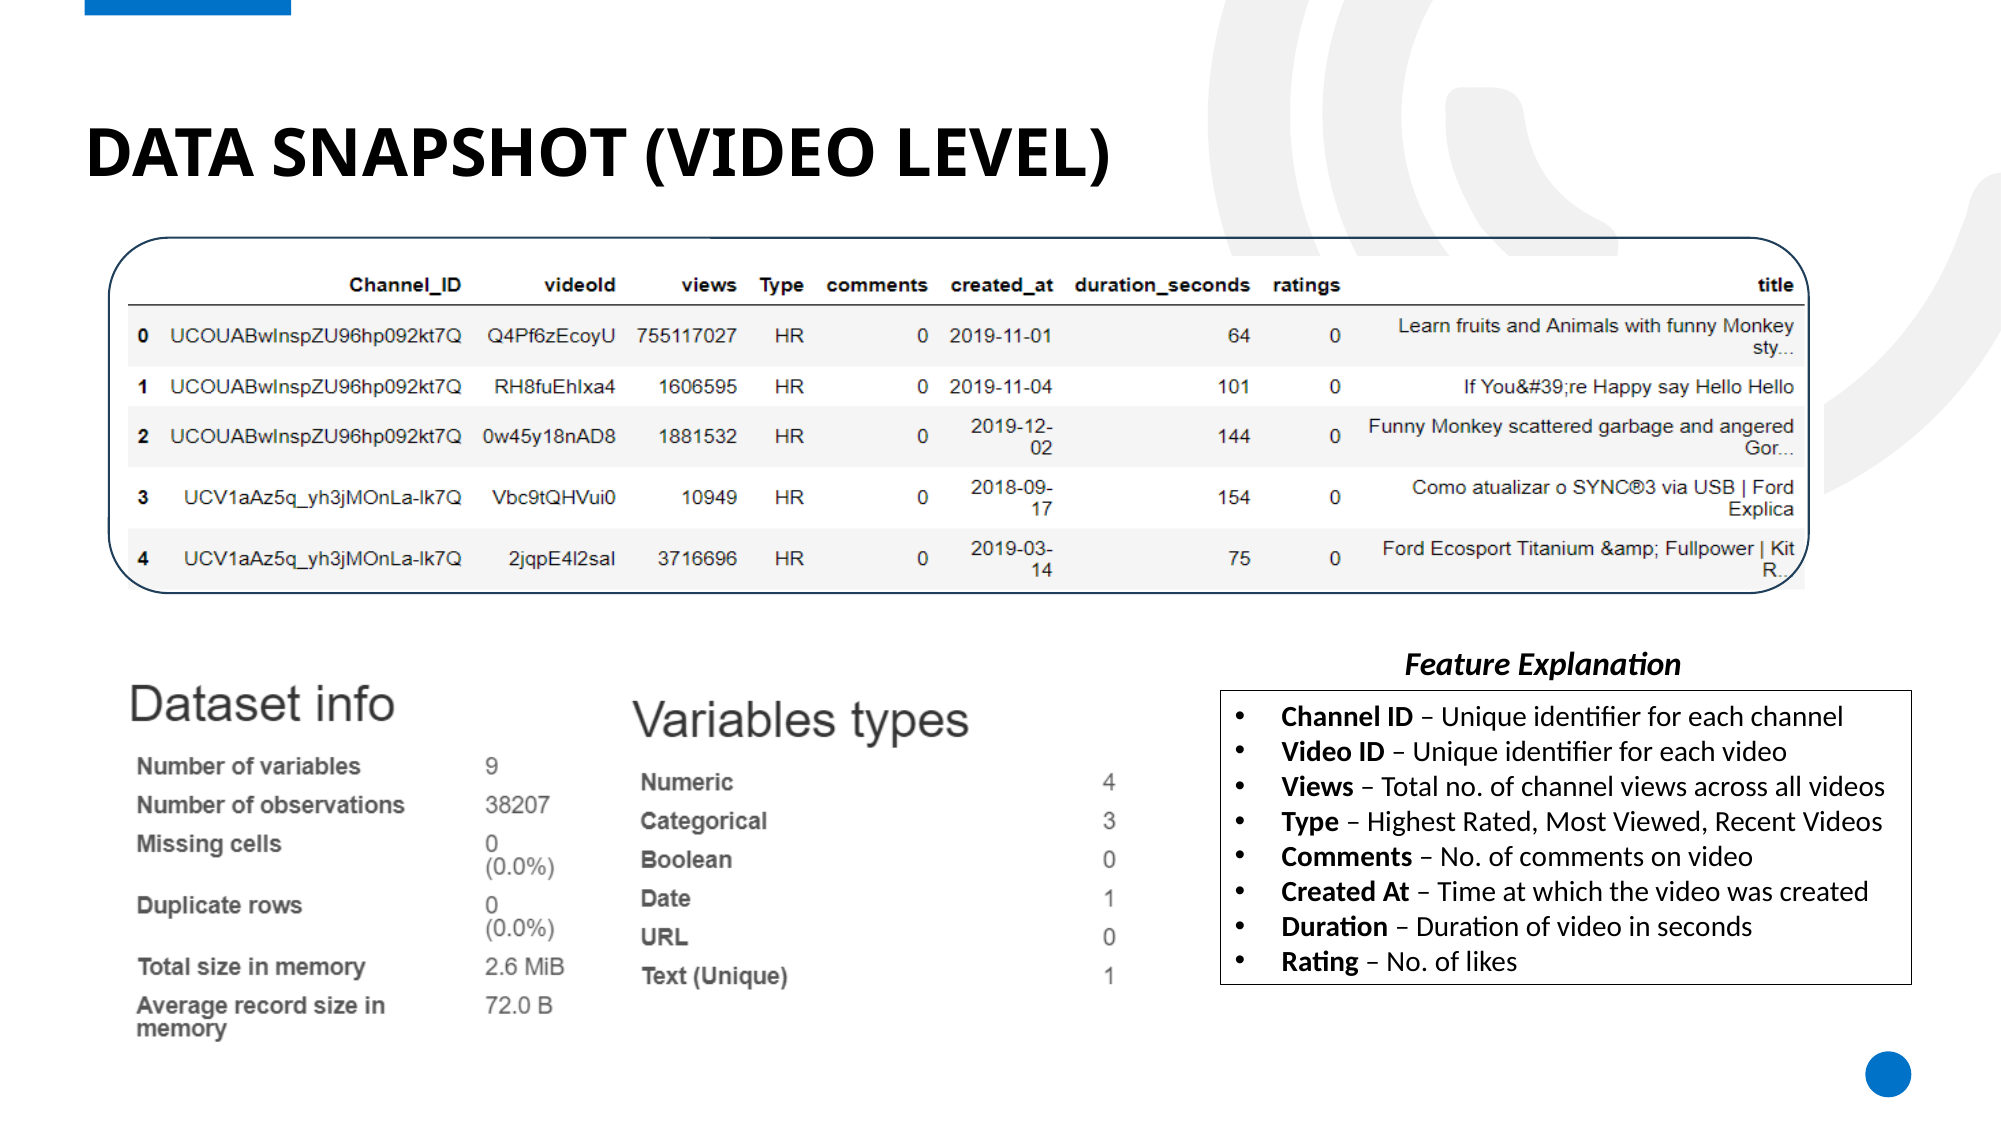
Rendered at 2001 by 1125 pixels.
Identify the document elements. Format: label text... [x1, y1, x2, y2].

text_box Channel ID – Unique identifier for each channel Video ID – Unique identifier for each video Views – Total no. of channel views across all videos Type – Highest Rated, Most Viewed, Recent Videos Comments – No. of comments on video Created At – Time at which the video was created Duration – Duration of video in seconds Rating – No. of likes [1220, 690, 1912, 985]
title Data Snapshot (Video Level) [84, 40, 1914, 192]
picture [113, 649, 1165, 1070]
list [128, 256, 1824, 601]
text_box [107, 236, 1794, 579]
text_box Feature Explanation [1324, 634, 1763, 690]
